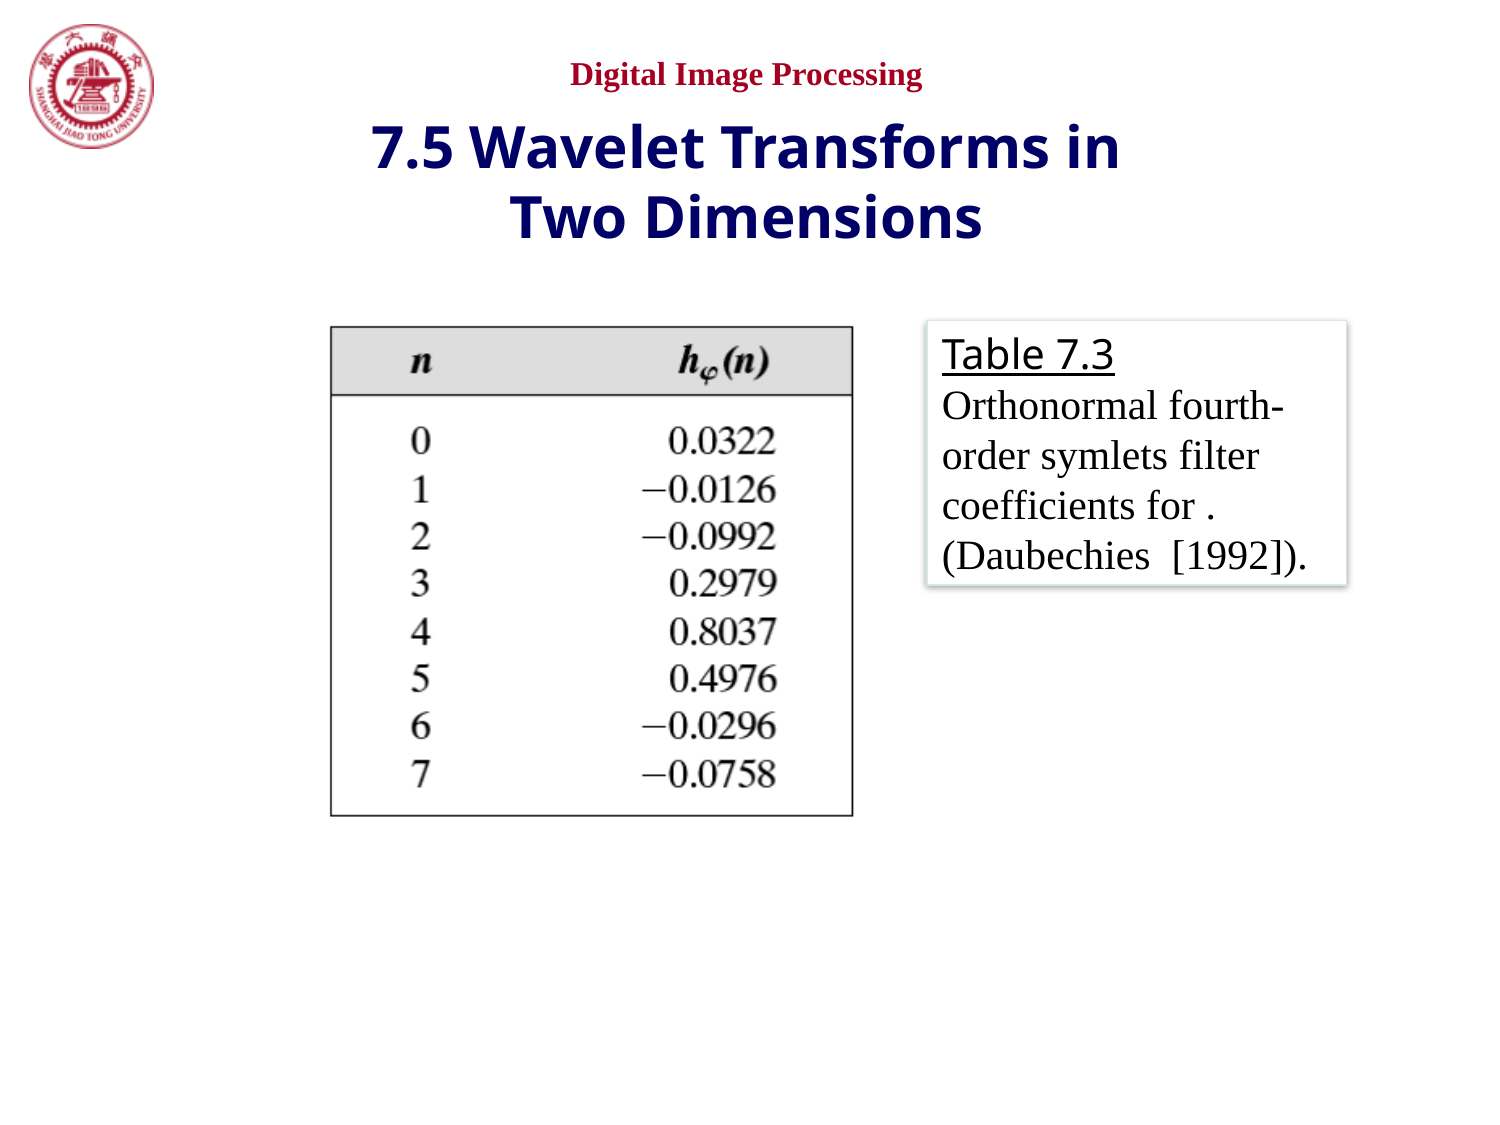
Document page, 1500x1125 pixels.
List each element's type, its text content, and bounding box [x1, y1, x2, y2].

text_box Digital Image Processing [525, 44, 968, 100]
picture [324, 320, 860, 825]
text_box 7.5 Wavelet Transforms in Two Dimensions [354, 102, 1140, 258]
picture [29, 24, 154, 149]
